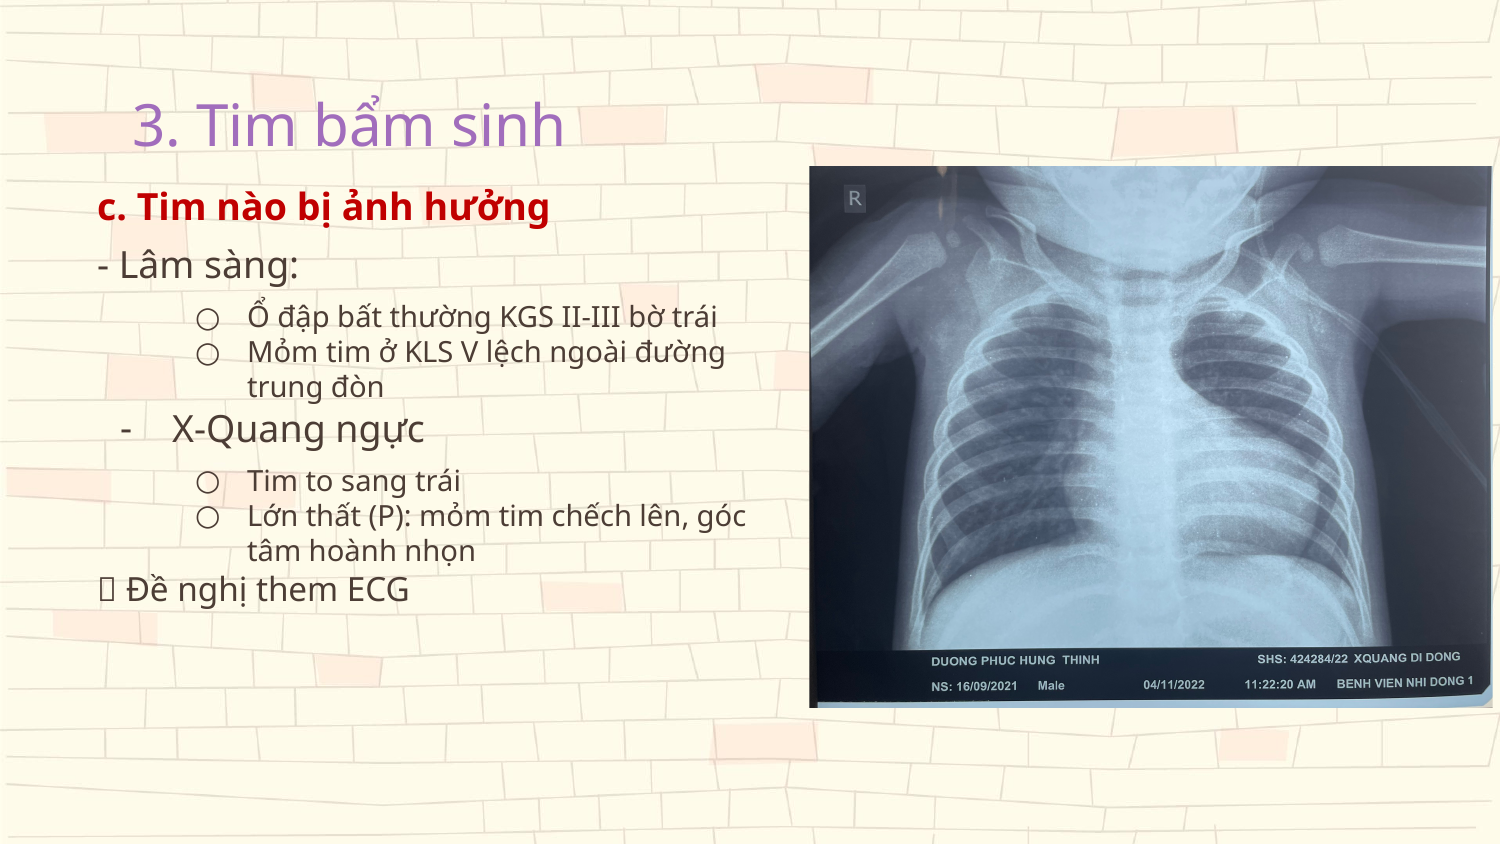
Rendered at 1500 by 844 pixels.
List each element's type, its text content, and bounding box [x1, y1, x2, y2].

title 3. Tim bẩm sinh [116, 72, 1383, 166]
list c. Tim nào bị ảnh hưởng - Lâm sàng: Ổ đập bất thường KGS II-III bờ trái Mỏm tim ở KLS V lệch ngoài đường trung đòn X-Quang ngực Tim to sang trái Lớn thất (P): mỏm tim chếch lên, góc tâm hoành nhọn  Đề nghị them ECG [82, 166, 810, 756]
picture [0, 0, 1500, 844]
